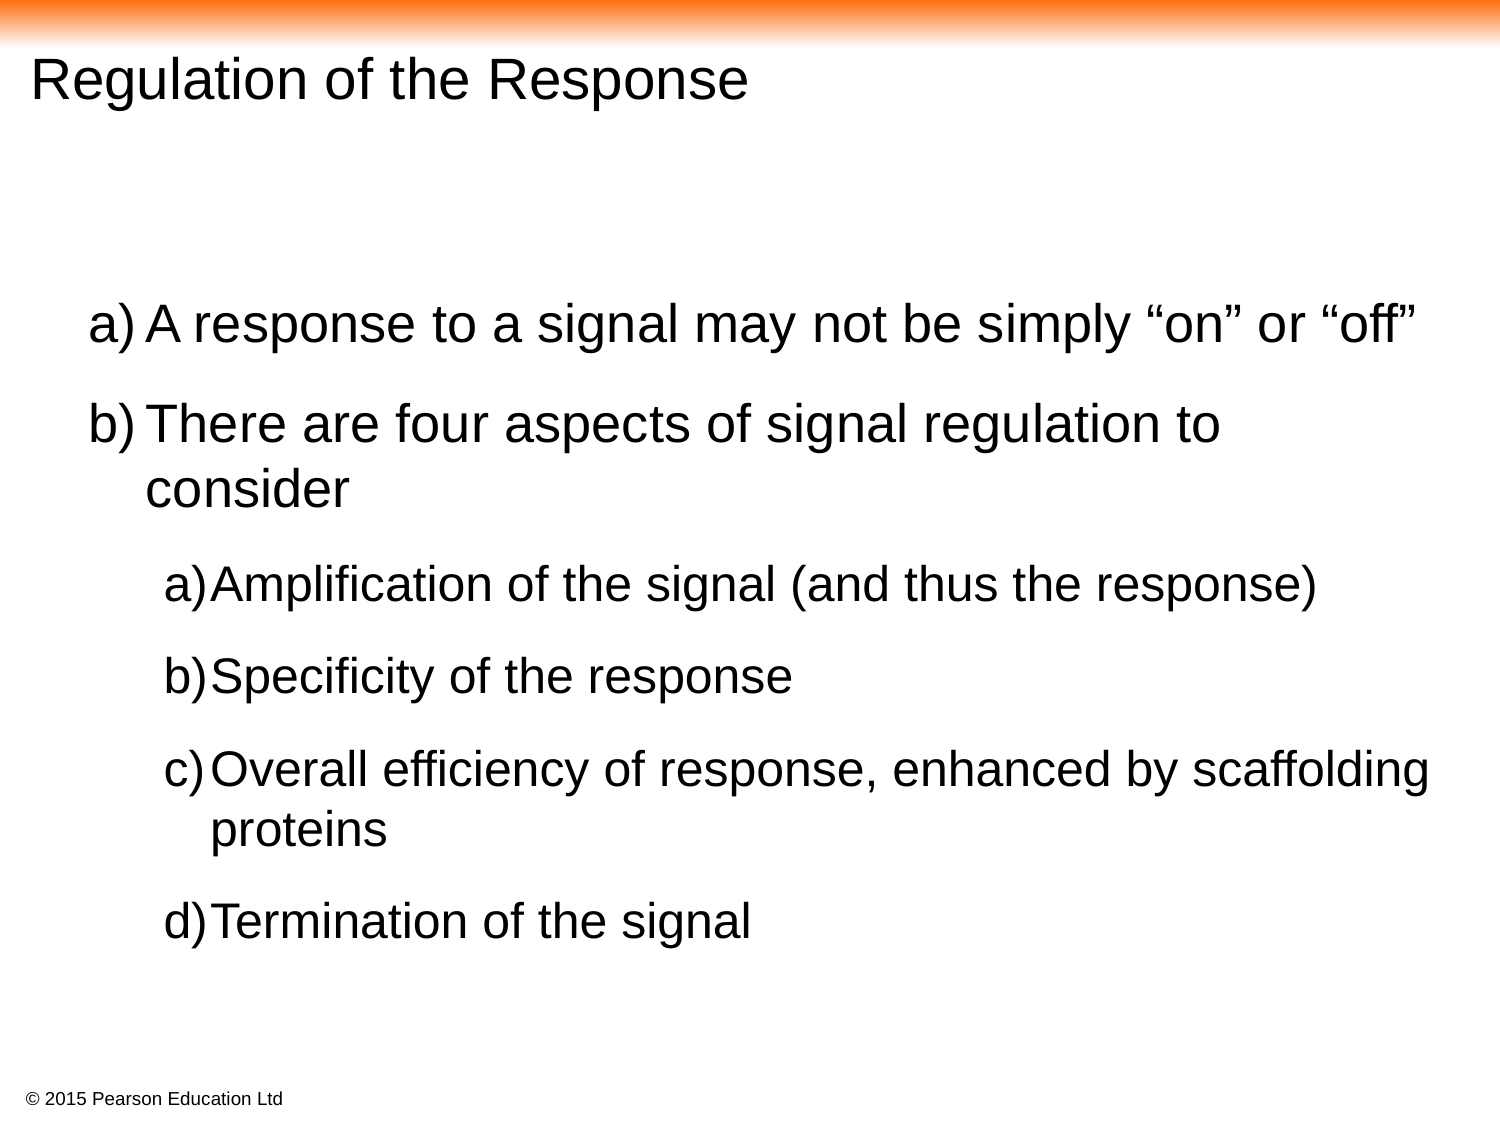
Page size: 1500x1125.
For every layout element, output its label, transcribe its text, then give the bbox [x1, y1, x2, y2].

title Regulation of the Response [29, 49, 1470, 250]
list A response to a signal may not be simply “on” or “off” There are four aspects of signal regulation to consider Amplification of the signal (and thus the response) Specificity of the response Overall efficiency of response, enhanced by scaffolding proteins Termination of the signal [88, 288, 1464, 1042]
